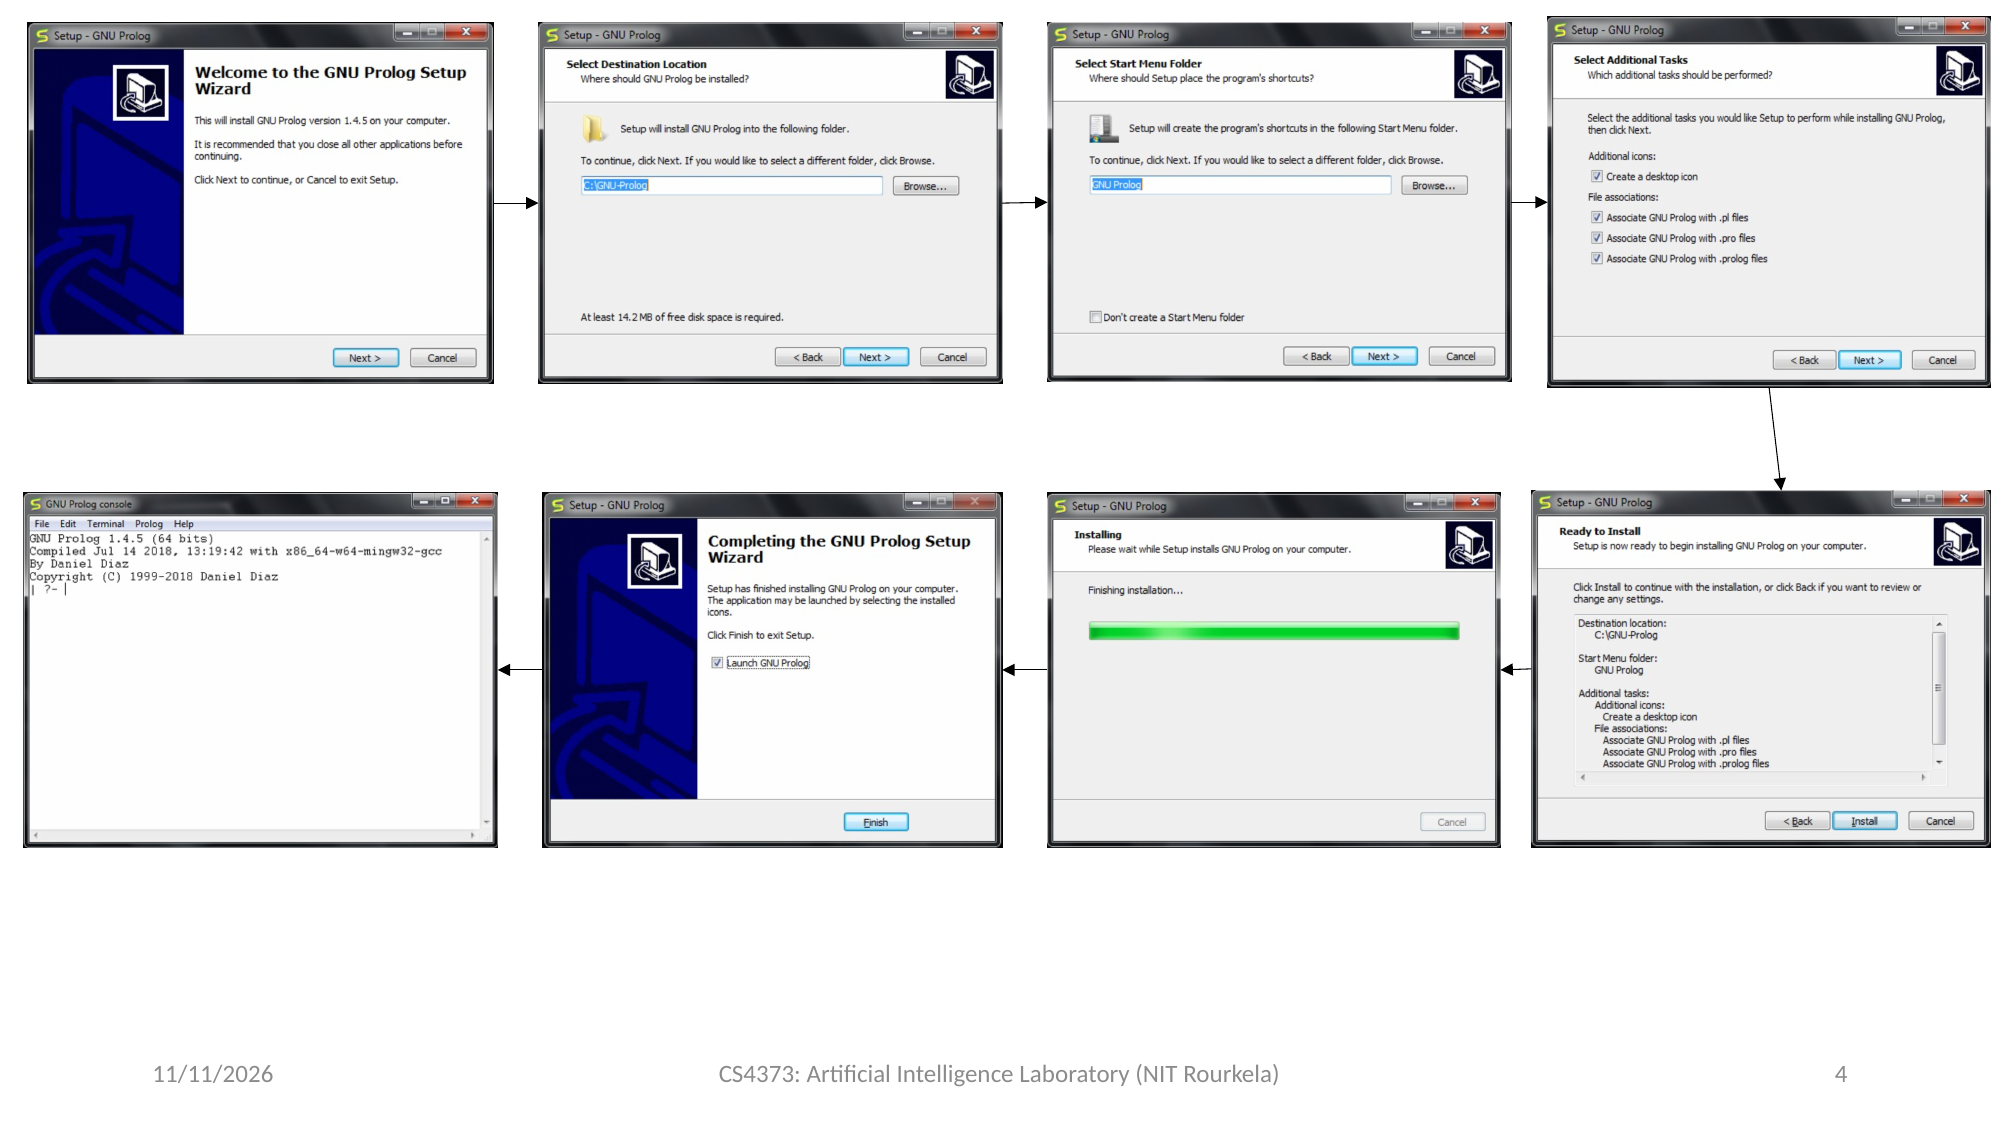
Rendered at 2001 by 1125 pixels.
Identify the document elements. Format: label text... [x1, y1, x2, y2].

picture [538, 22, 1003, 384]
footer CS4373: Artificial Intelligence Laboratory (NIT Rourkela) [662, 1042, 1338, 1103]
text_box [1769, 387, 1782, 491]
picture [23, 492, 498, 848]
slide_number 4 [1412, 1042, 1863, 1103]
picture [542, 492, 1003, 848]
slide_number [137, 1042, 588, 1103]
picture [1047, 22, 1512, 382]
picture [1047, 492, 1501, 848]
picture [1531, 490, 1991, 848]
picture [27, 22, 494, 384]
picture [1547, 16, 1991, 388]
